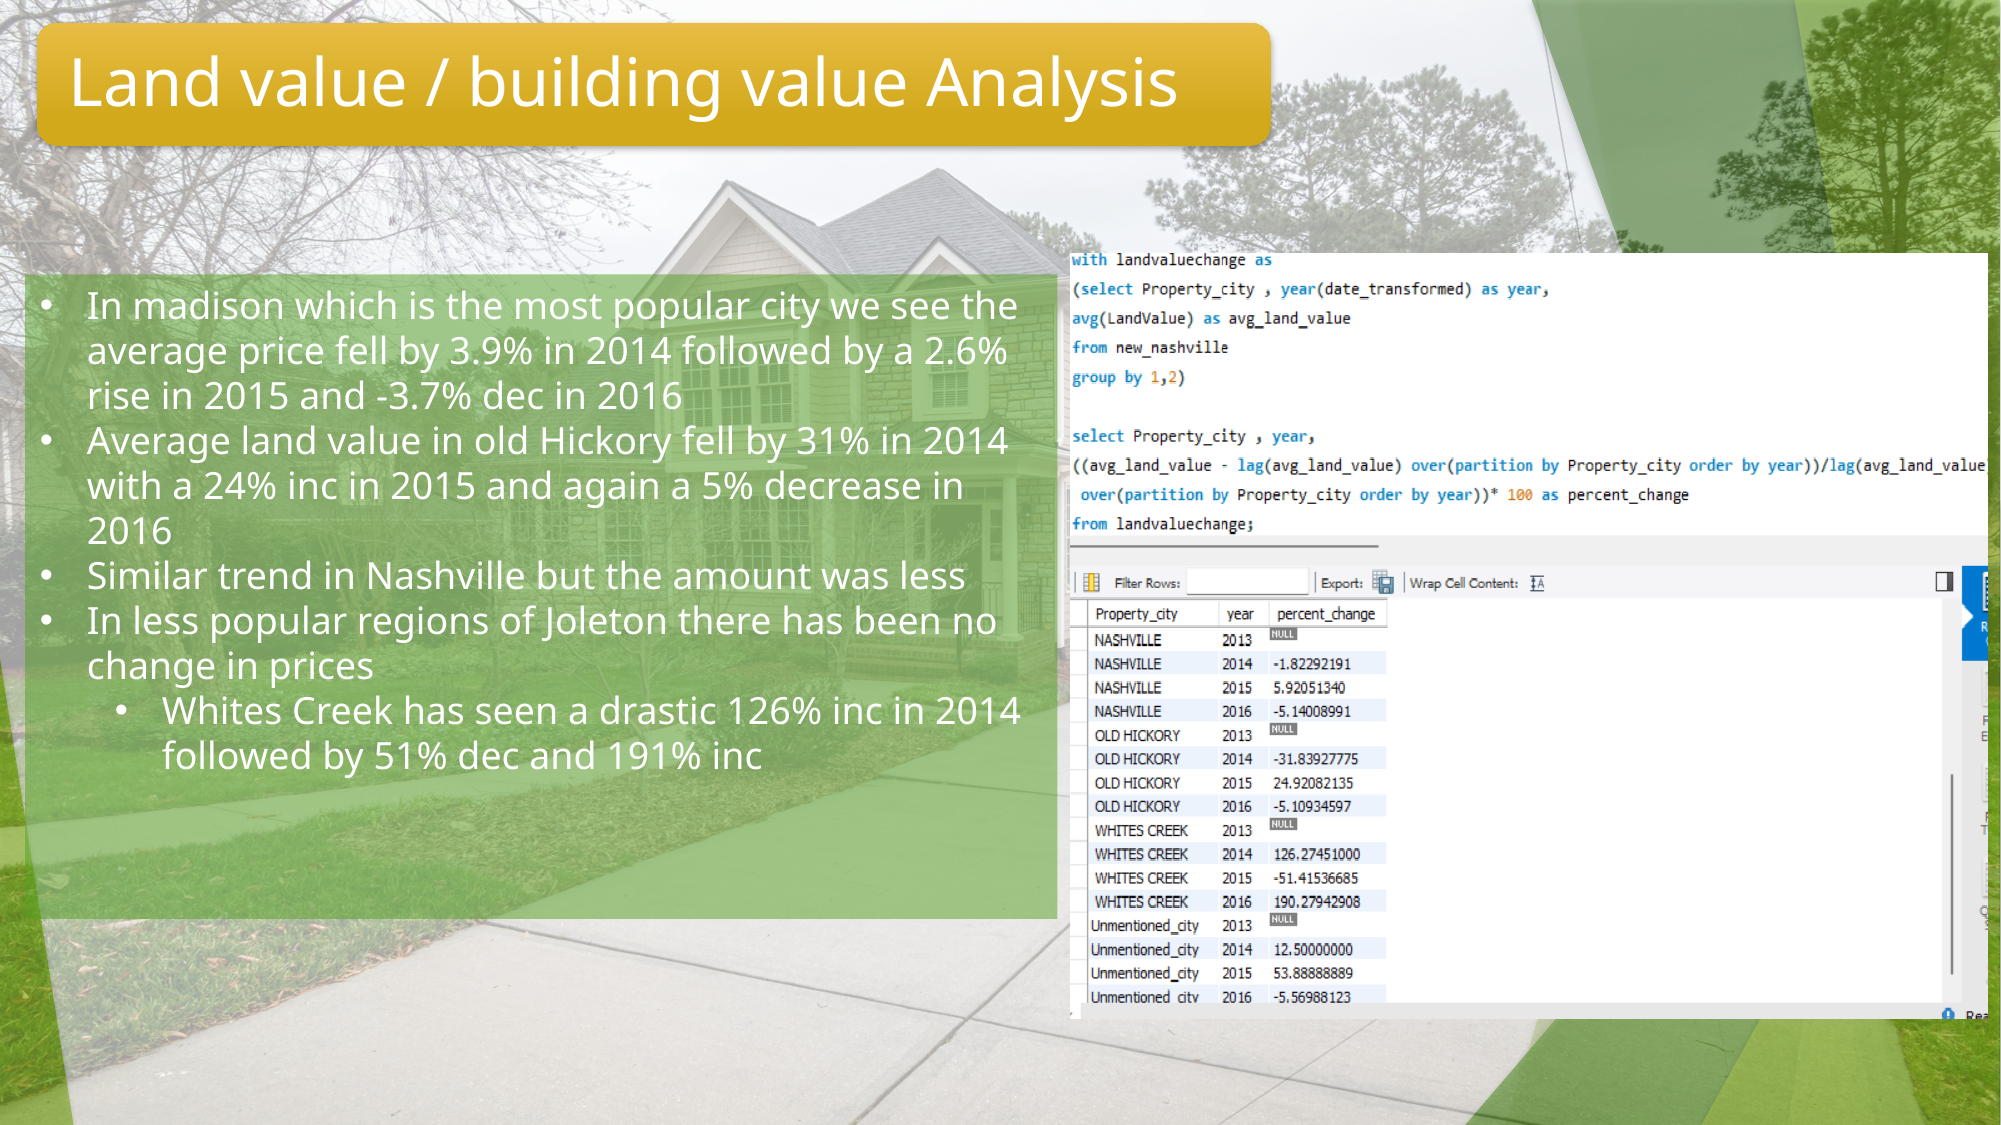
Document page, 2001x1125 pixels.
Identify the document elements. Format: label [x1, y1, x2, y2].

text_box [36, 21, 1272, 148]
picture [0, 0, 2000, 1125]
